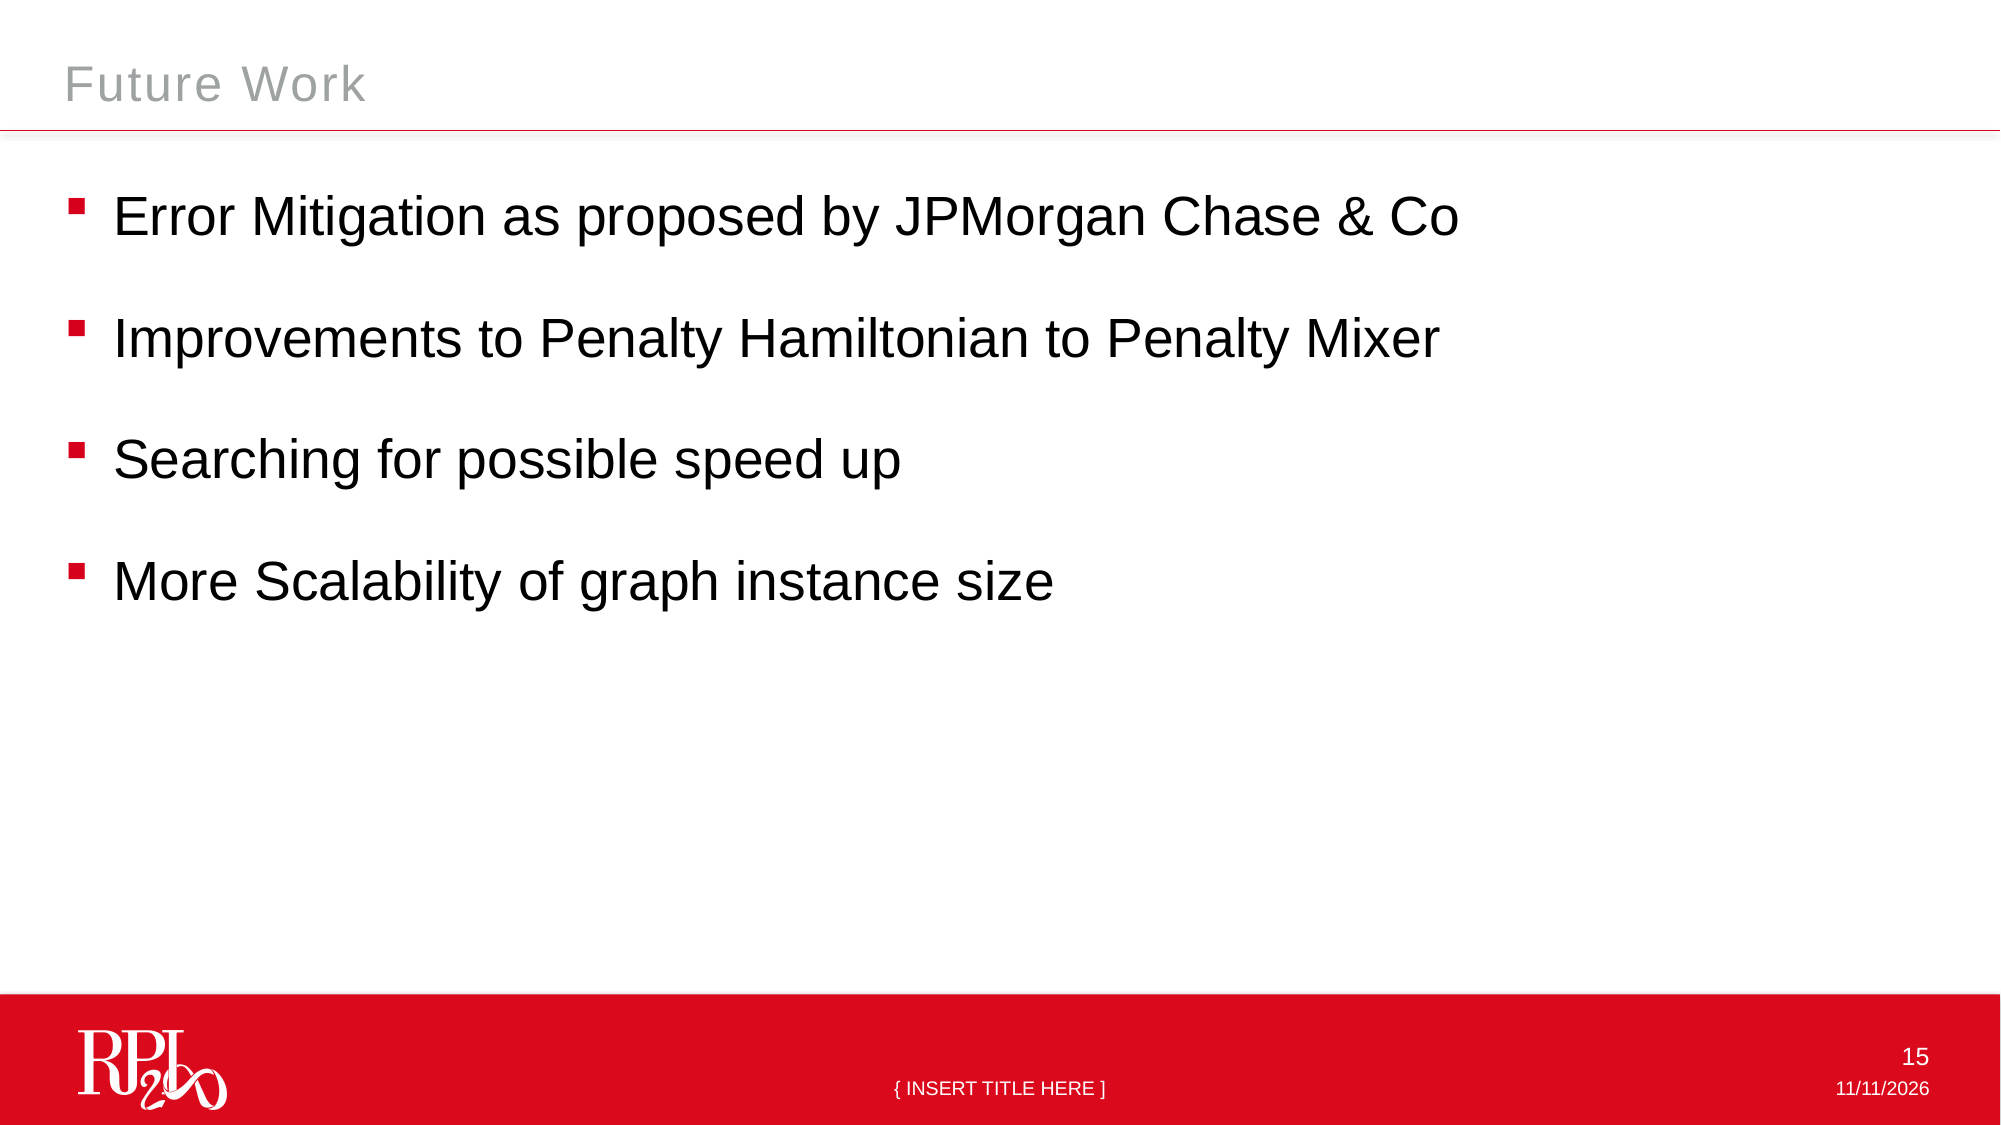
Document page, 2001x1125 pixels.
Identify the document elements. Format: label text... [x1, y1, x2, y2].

list Future Work [49, 44, 1870, 131]
list Error Mitigation as proposed by JPMorgan Chase & Co Improvements to Penalty Hamiltonian to Penalty Mixer Searching for possible speed up More Scalability of graph instance size [49, 172, 1952, 953]
picture [78, 1030, 227, 1110]
